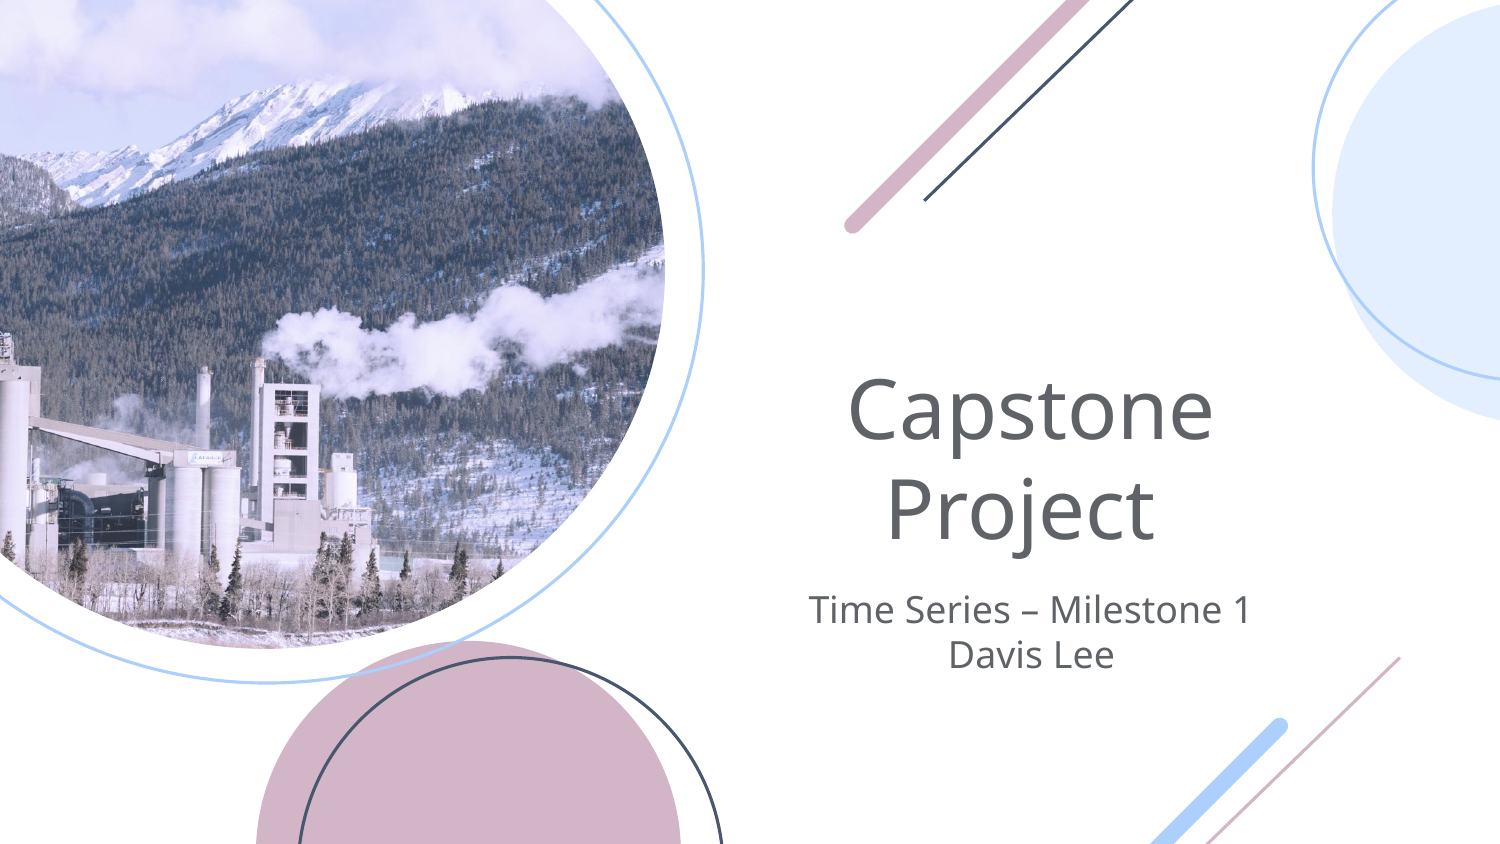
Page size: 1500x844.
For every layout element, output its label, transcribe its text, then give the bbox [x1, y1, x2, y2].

title Capstone Project [703, 456, 1360, 572]
picture [0, 0, 666, 650]
subtitle Time Series – Milestone 1 Davis Lee [771, 571, 1292, 702]
